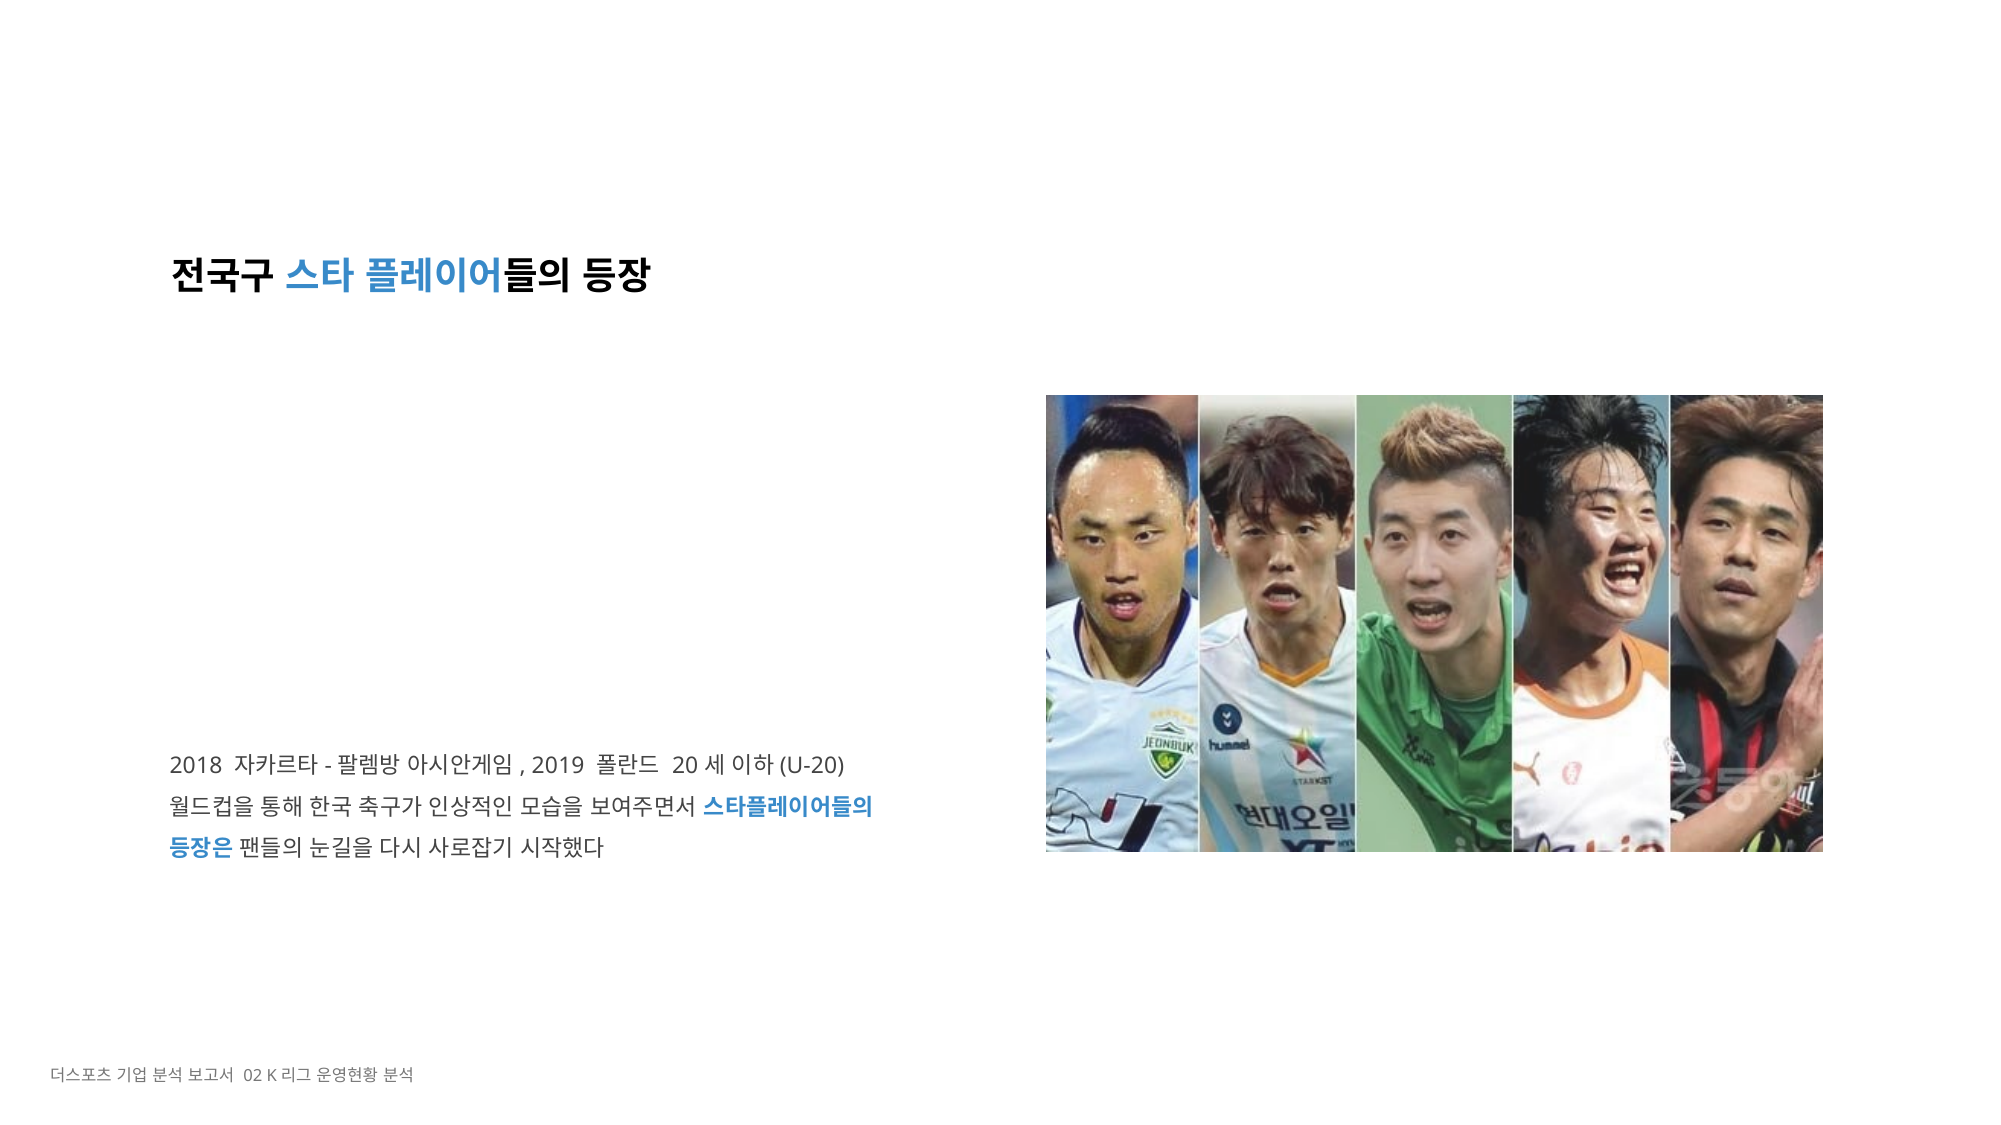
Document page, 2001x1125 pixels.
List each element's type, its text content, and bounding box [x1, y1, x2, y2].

picture [1046, 395, 1823, 852]
text_box 더스포츠 기업 분석 보고서 02 K리그 운영현황 분석 [35, 1057, 1071, 1093]
text_box 2018 자카르타-팔렘방 아시안게임, 2019 폴란드 20세 이하(U-20)월드컵을 통해 한국 축구가 인상적인 모습을 보여주면서 스타플레이어들의 등장은 팬들의 눈길을 다시 사로잡기 시작했다 [154, 729, 931, 868]
text_box 전국구 스타 플레이어들의 등장 [157, 244, 1037, 305]
